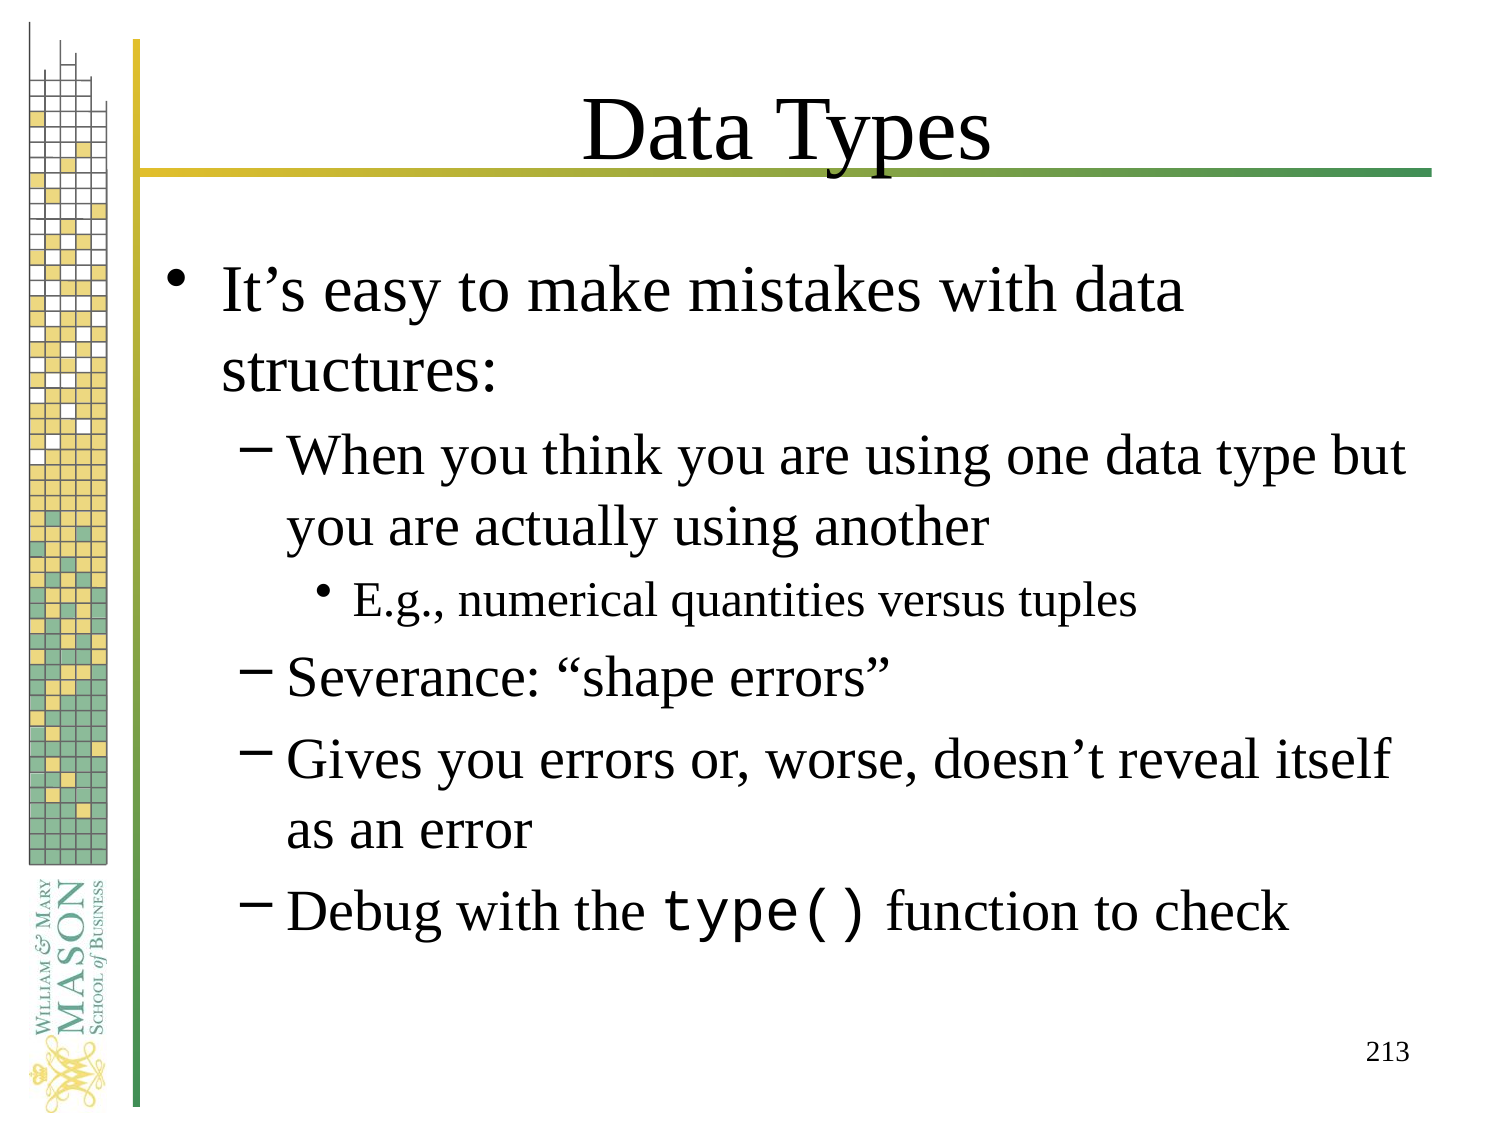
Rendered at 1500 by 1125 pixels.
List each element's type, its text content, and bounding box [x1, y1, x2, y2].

slide_number 69 [29, 879, 107, 1113]
title Data Types [150, 45, 1425, 200]
list It’s easy to make mistakes with data structures: When you think you are using one data type but you are actually using another E.g., numerical quantities versus tuples Severance: “shape errors” Gives you errors or, worse, doesn’t reveal itself as an error Debug with the type() function to check [150, 237, 1425, 1005]
slide_number 213 [1048, 1024, 1426, 1103]
